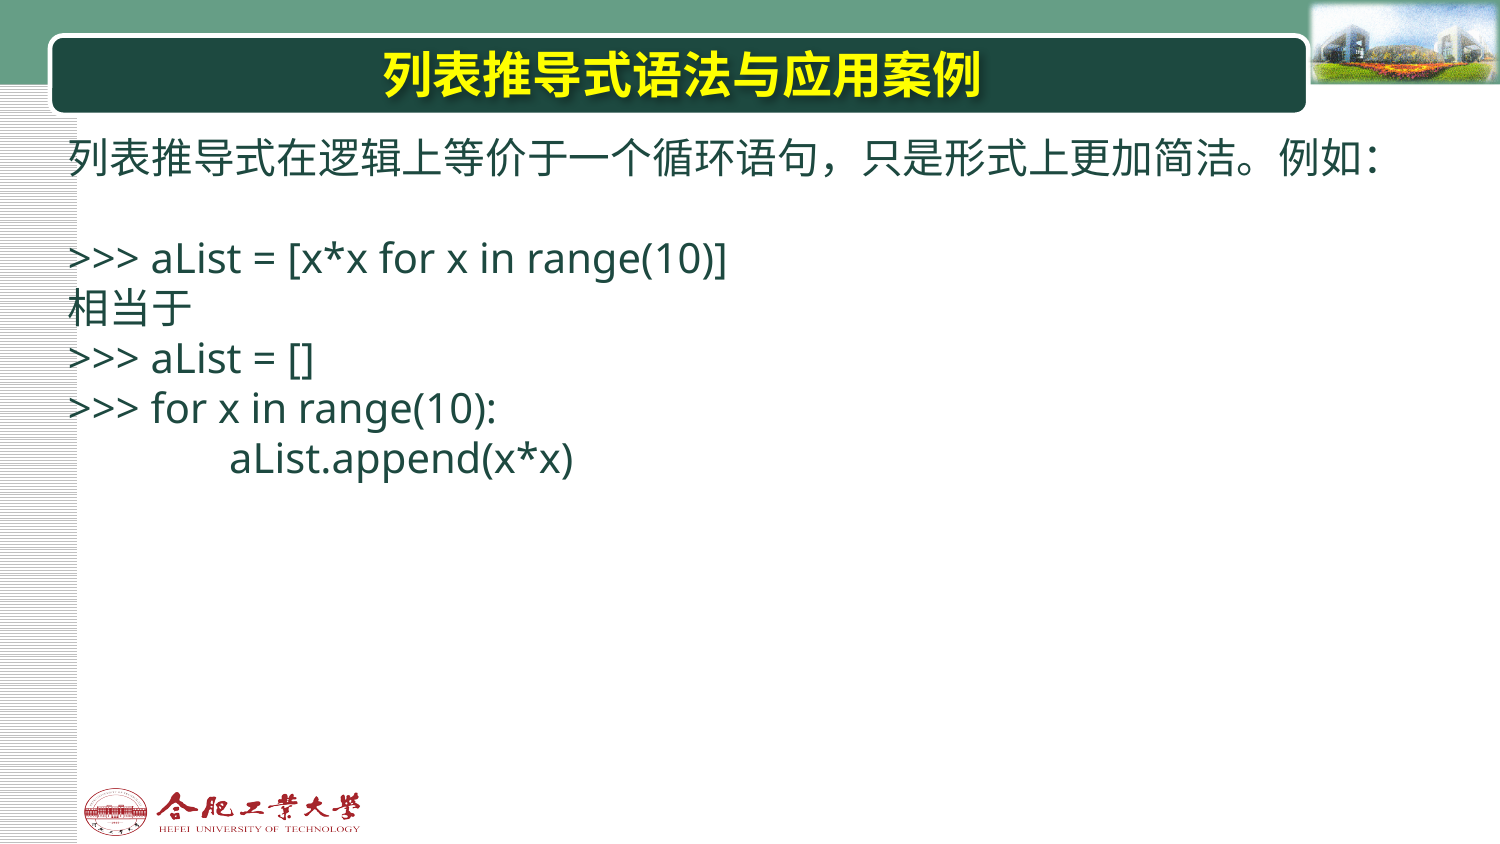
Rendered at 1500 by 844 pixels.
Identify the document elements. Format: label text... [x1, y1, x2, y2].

picture [78, 785, 372, 841]
text_box 列表推导式在逻辑上等价于一个循环语句，只是形式上更加简洁。例如： >>> aList = [x*x for x in range(10)] 相当于 >>> aList = [] >>> for x in range(10): aList.append(x*x) [53, 124, 1447, 490]
title 列表推导式语法与应用案例 [76, 39, 1290, 109]
picture [1313, 6, 1495, 79]
